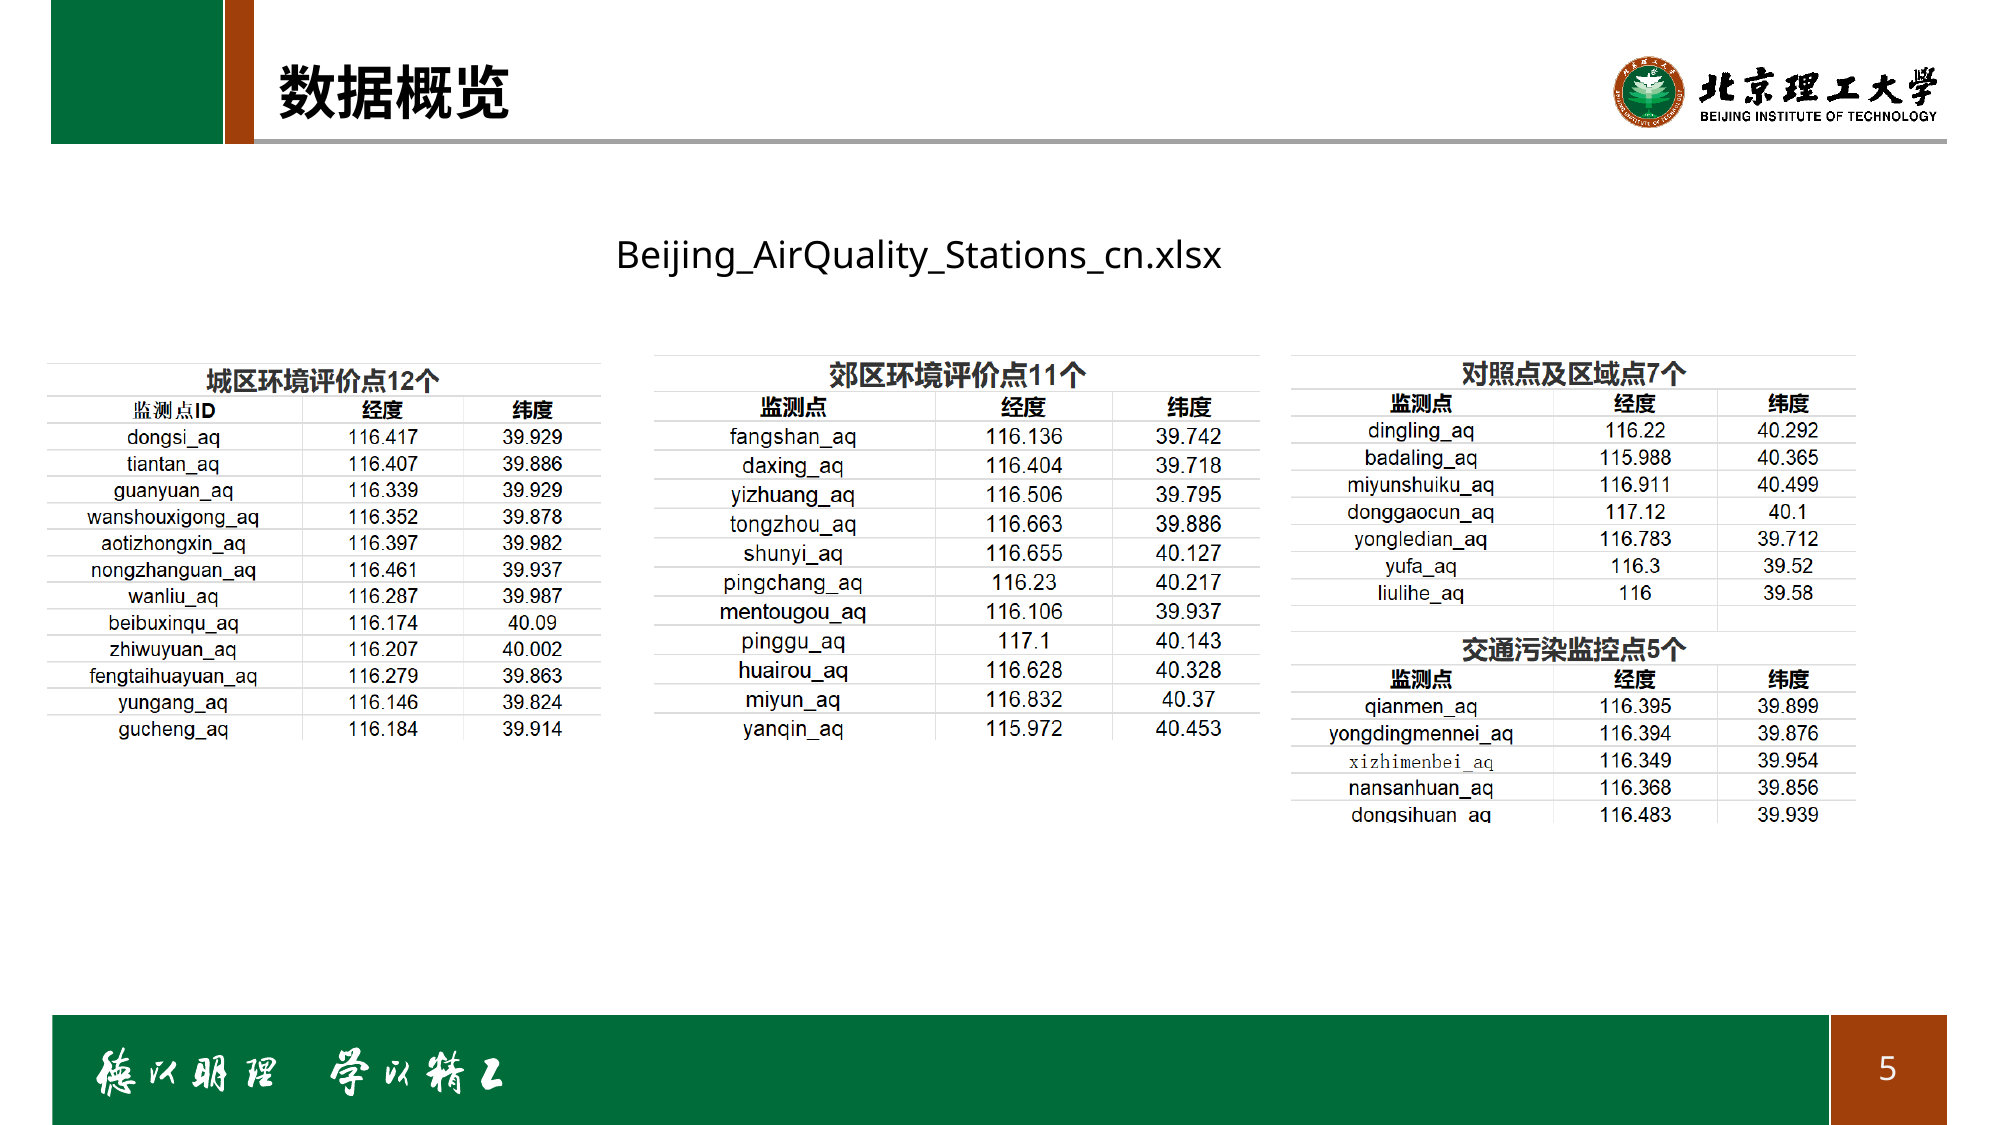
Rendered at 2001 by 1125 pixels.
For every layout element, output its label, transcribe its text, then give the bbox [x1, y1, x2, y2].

picture [47, 284, 601, 740]
picture [1682, 56, 1937, 128]
picture [1291, 355, 1856, 823]
title 数据概览 [263, 56, 1682, 136]
picture [654, 355, 1260, 740]
text_box Beijing_AirQuality_Stations_cn.xlsx [600, 223, 1601, 284]
